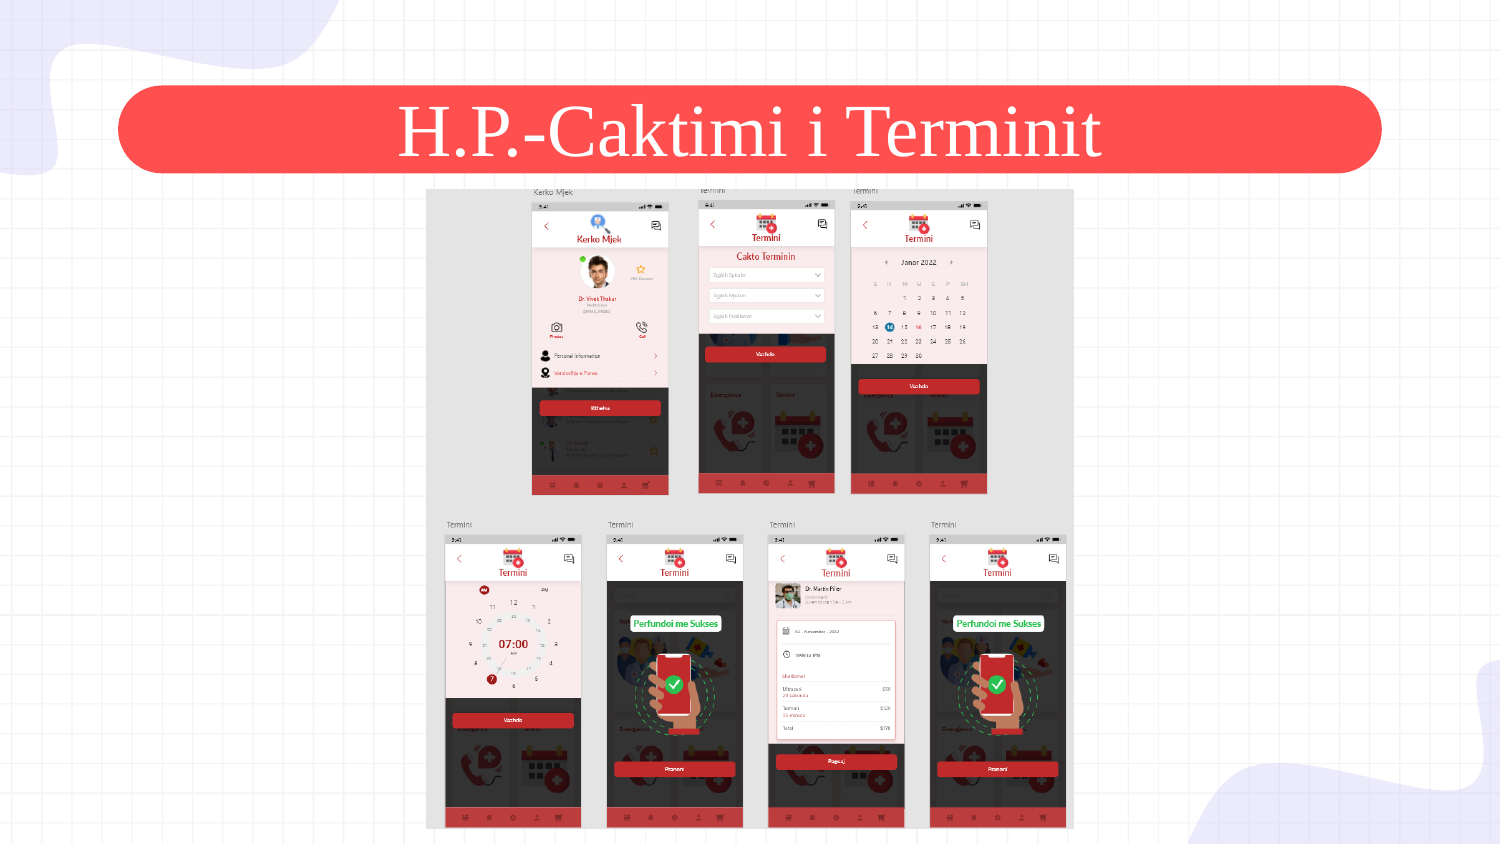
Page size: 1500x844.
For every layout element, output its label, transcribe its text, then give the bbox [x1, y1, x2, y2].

picture [0, 1, 1500, 844]
title H.P.-Caktimi i Terminit [166, 68, 1334, 185]
